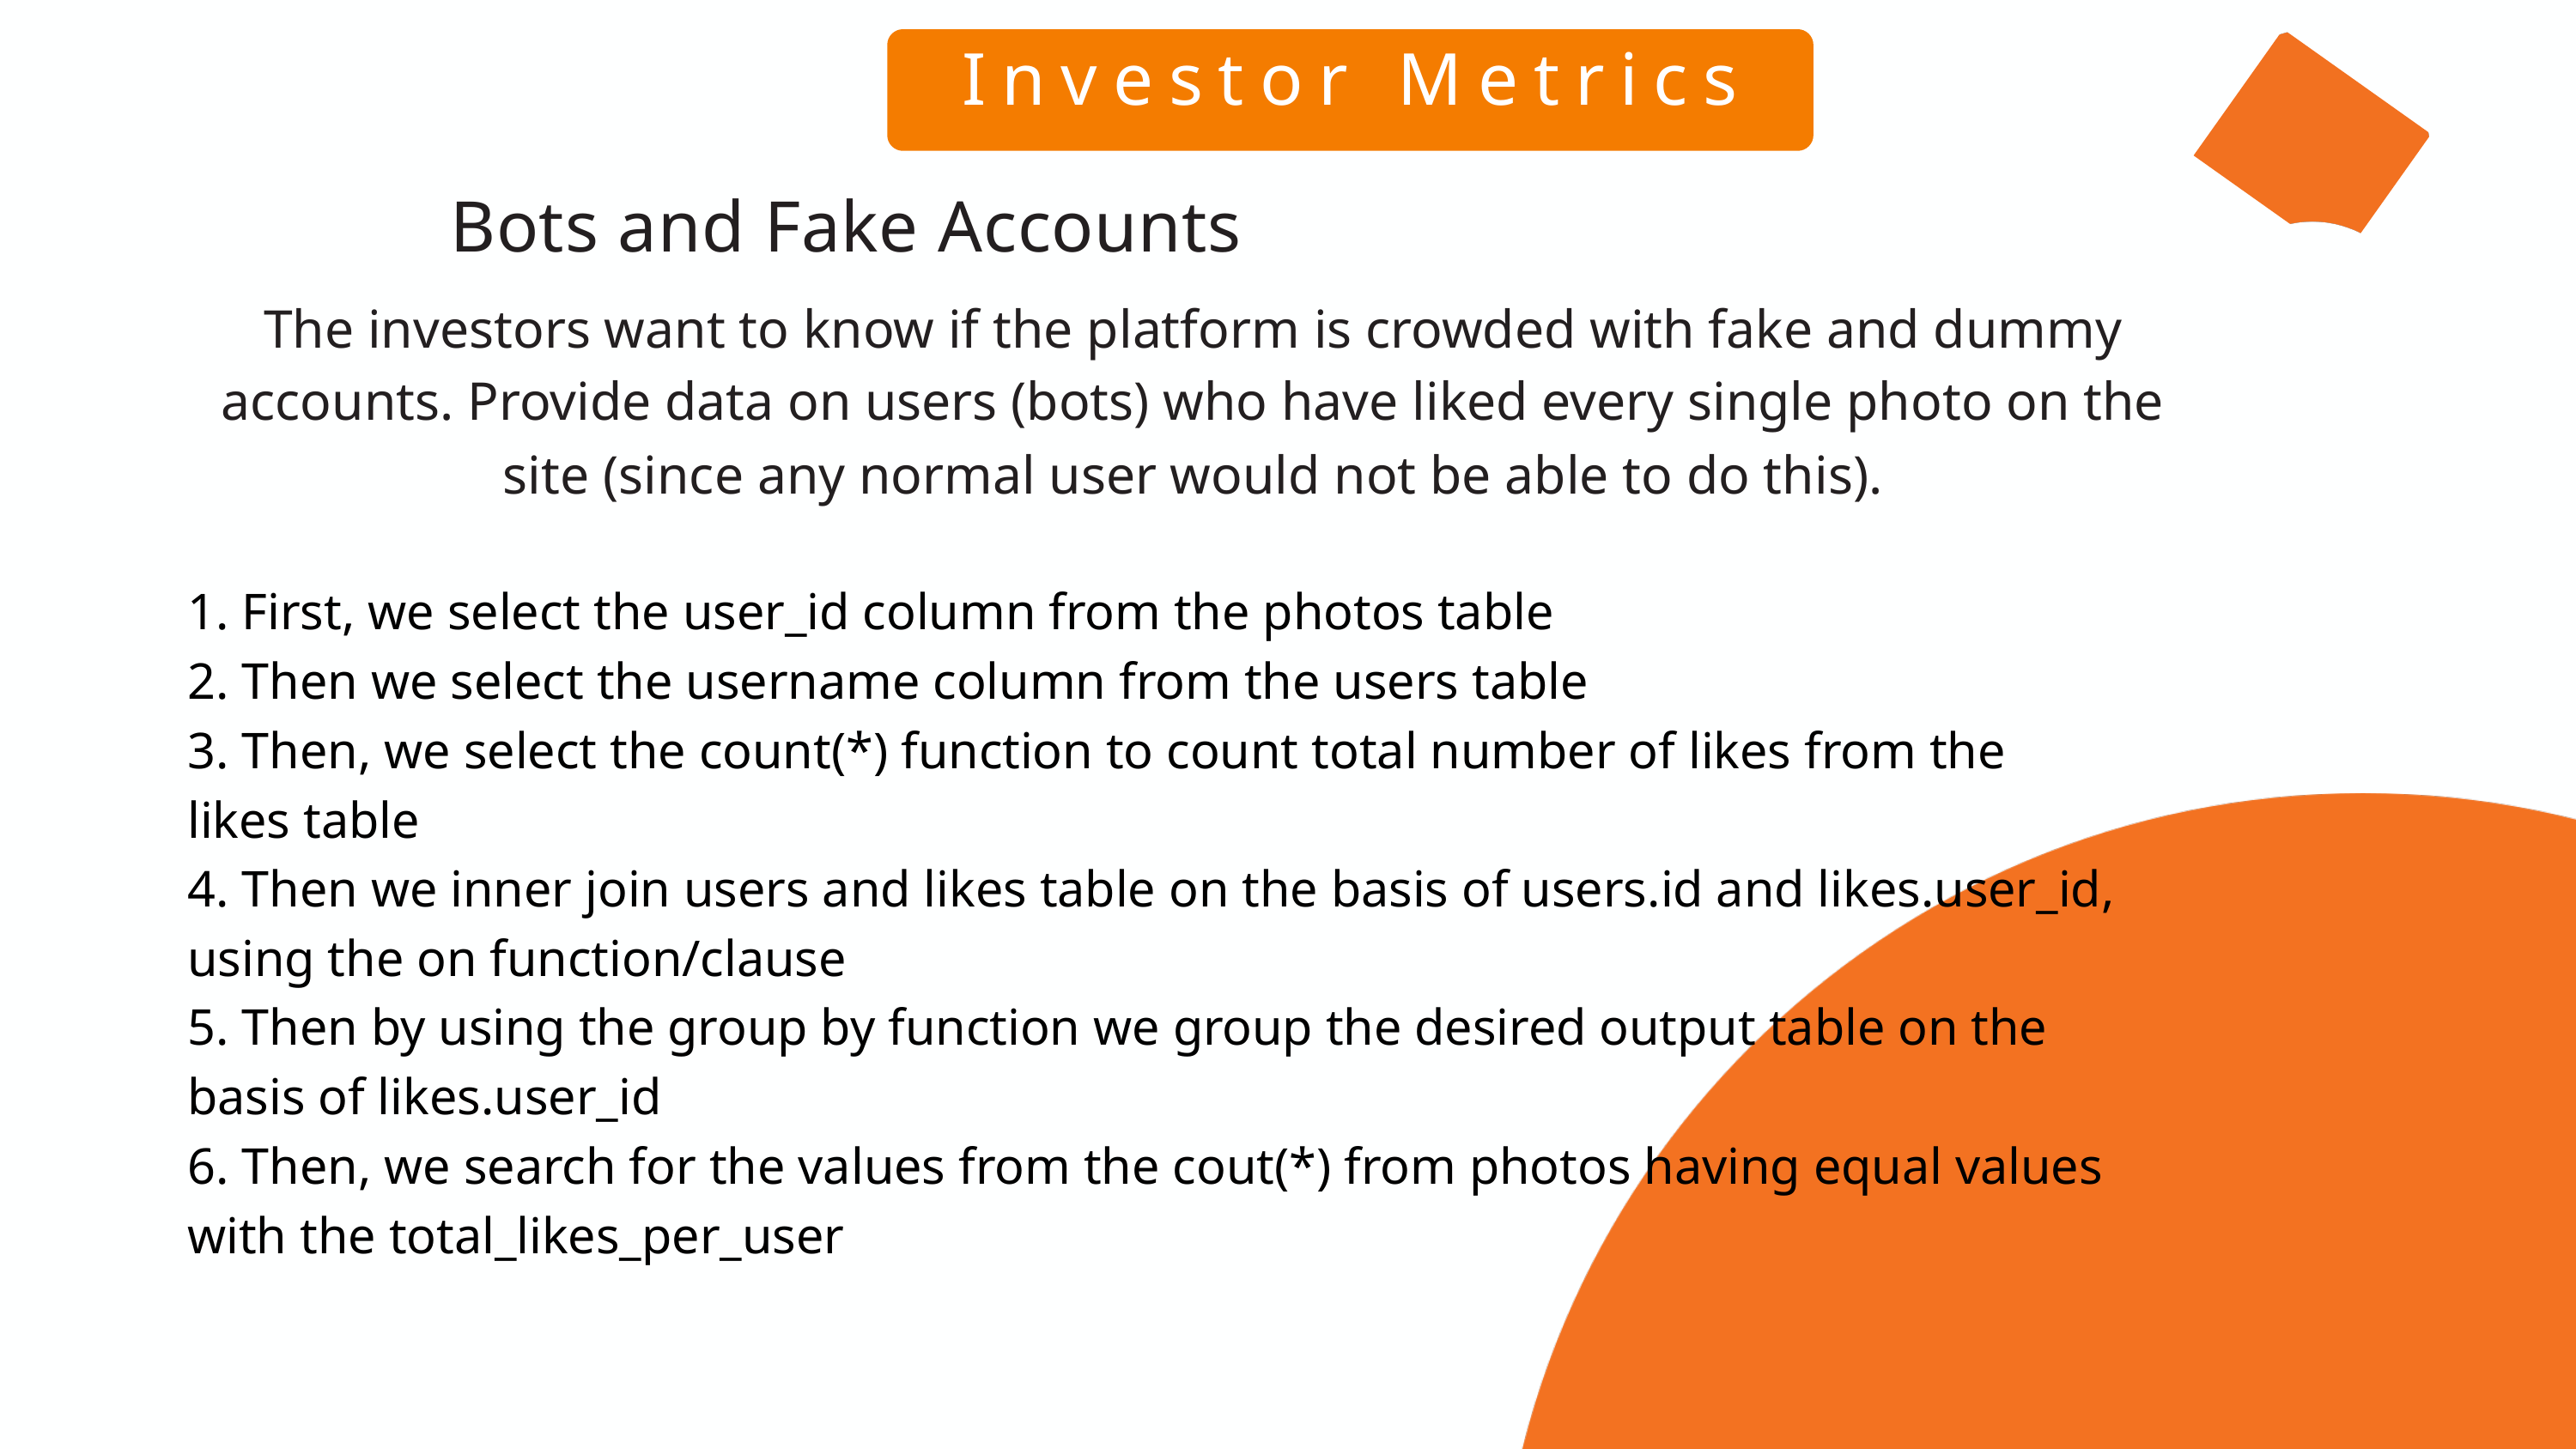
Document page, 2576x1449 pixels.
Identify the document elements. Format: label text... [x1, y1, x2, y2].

text_box 1. First, we select the user_id column from the photos table 2. Then we select the username column from the users table 3. Then, we select the count(*) function to count total number of likes from the likes table 4. Then we inner join users and likes table on the basis of users.id and likes.user_id, using the on function/clause 5. Then by using the group by function we group the desired output table on the basis of likes.user_id 6. Then, we search for the values from the cout(*) from photos having equal values with the total_likes_per_user [187, 570, 2119, 1264]
text_box [2193, 29, 2432, 261]
text_box Bots and Fake Accounts [115, 167, 1579, 266]
text_box The investors want to know if the platform is crowded with fake and dummy accounts. Provide data on users (bots) who have liked every single photo on the site (since any normal user would not be able to do this). [192, 285, 2194, 505]
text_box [887, 28, 1814, 151]
text_box [1497, 793, 2576, 1449]
